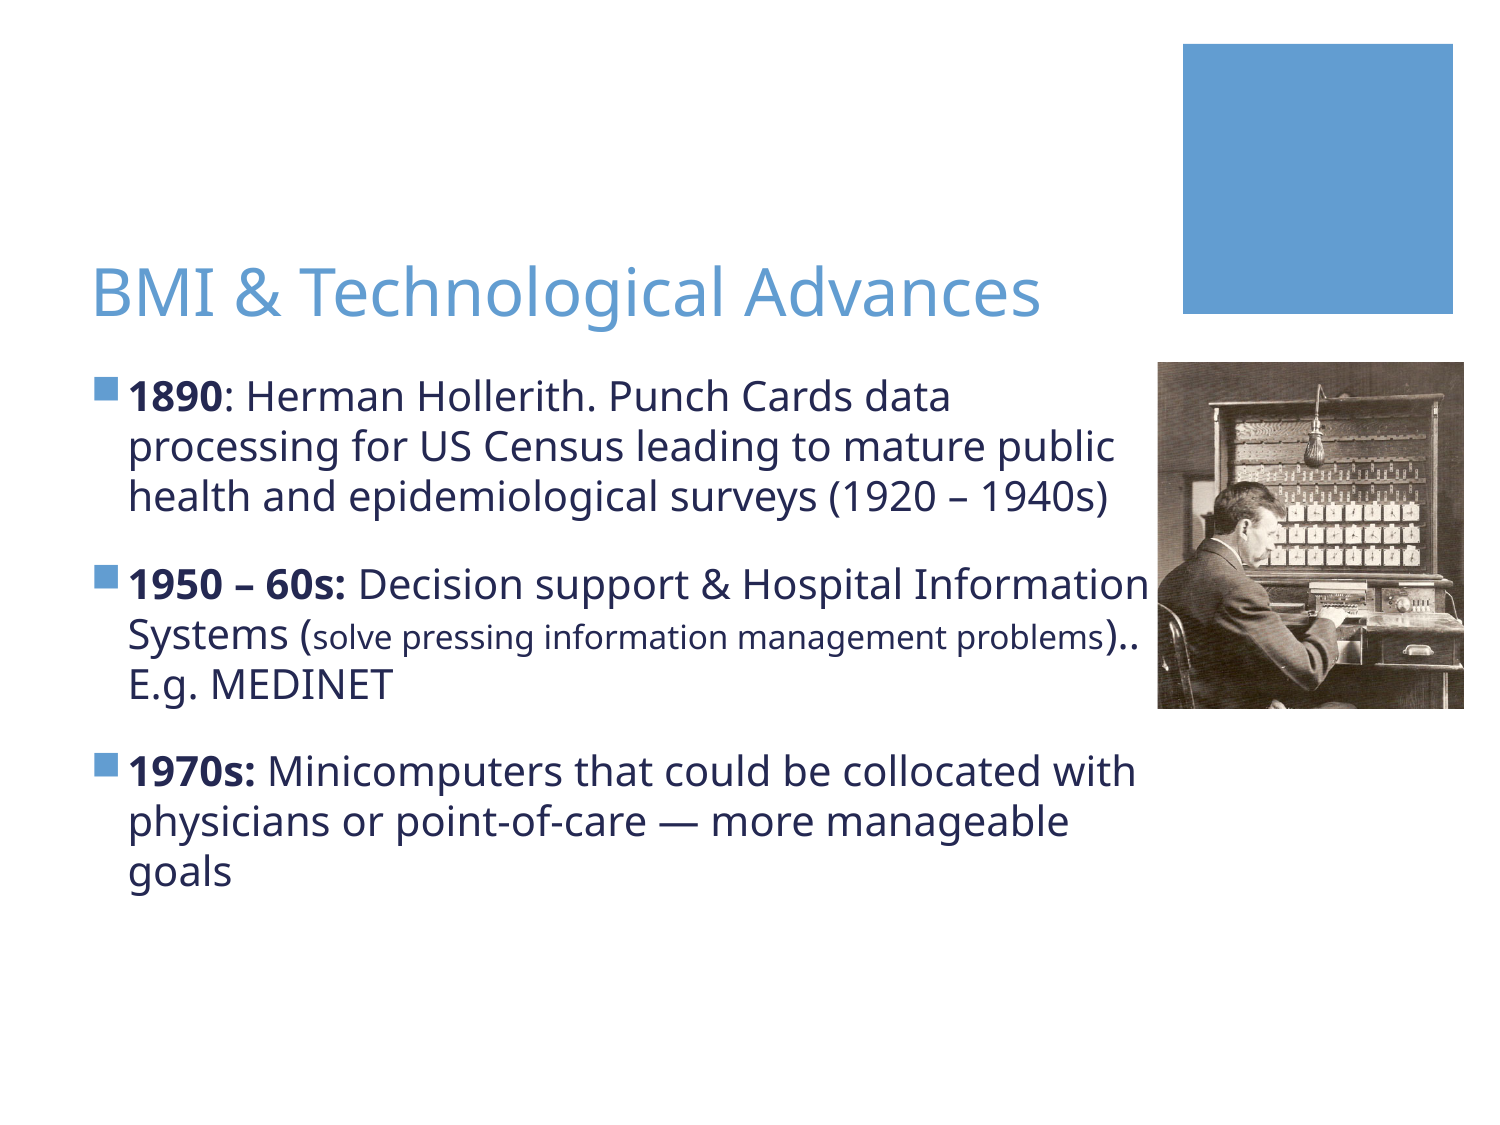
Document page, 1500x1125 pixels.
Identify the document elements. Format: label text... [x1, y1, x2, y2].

list 1890: Herman Hollerith. Punch Cards data processing for US Census leading to mature public health and epidemiological surveys (1920 – 1940s) 1950 – 60s: Decision support & Hospital Information Systems (solve pressing information management problems).. E.g. MEDINET 1970s: Minicomputers that could be collocated with physicians or point-of-care — more manageable goals [75, 362, 1176, 1005]
picture [1157, 361, 1465, 709]
title BMI & Technological Advances [75, 149, 1143, 338]
